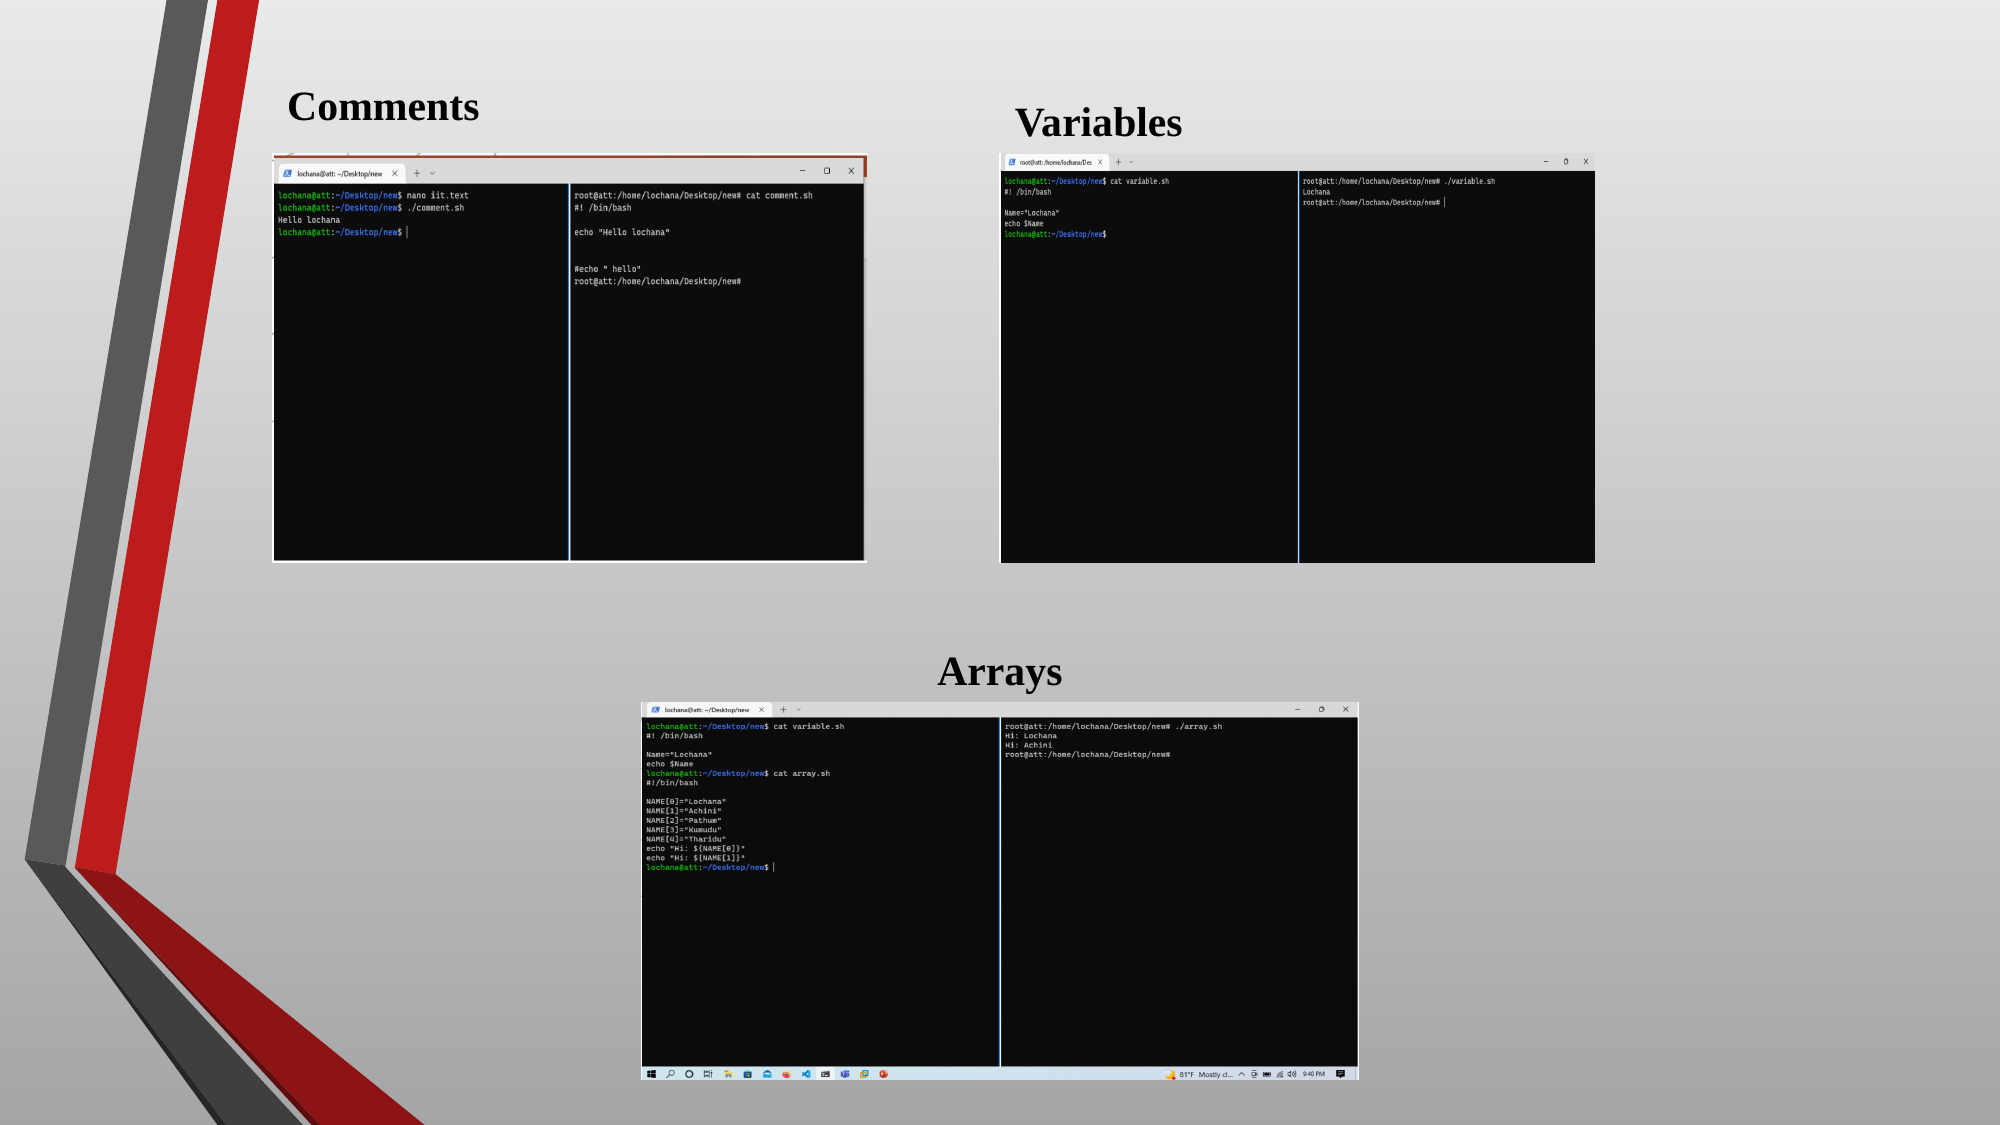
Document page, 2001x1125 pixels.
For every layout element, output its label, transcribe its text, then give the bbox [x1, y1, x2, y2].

text_box Comments [272, 71, 1000, 137]
text_box Arrays [636, 636, 1364, 702]
picture [640, 701, 1359, 1080]
picture [271, 152, 868, 563]
picture [999, 152, 1595, 563]
text_box Variables [999, 87, 1728, 153]
